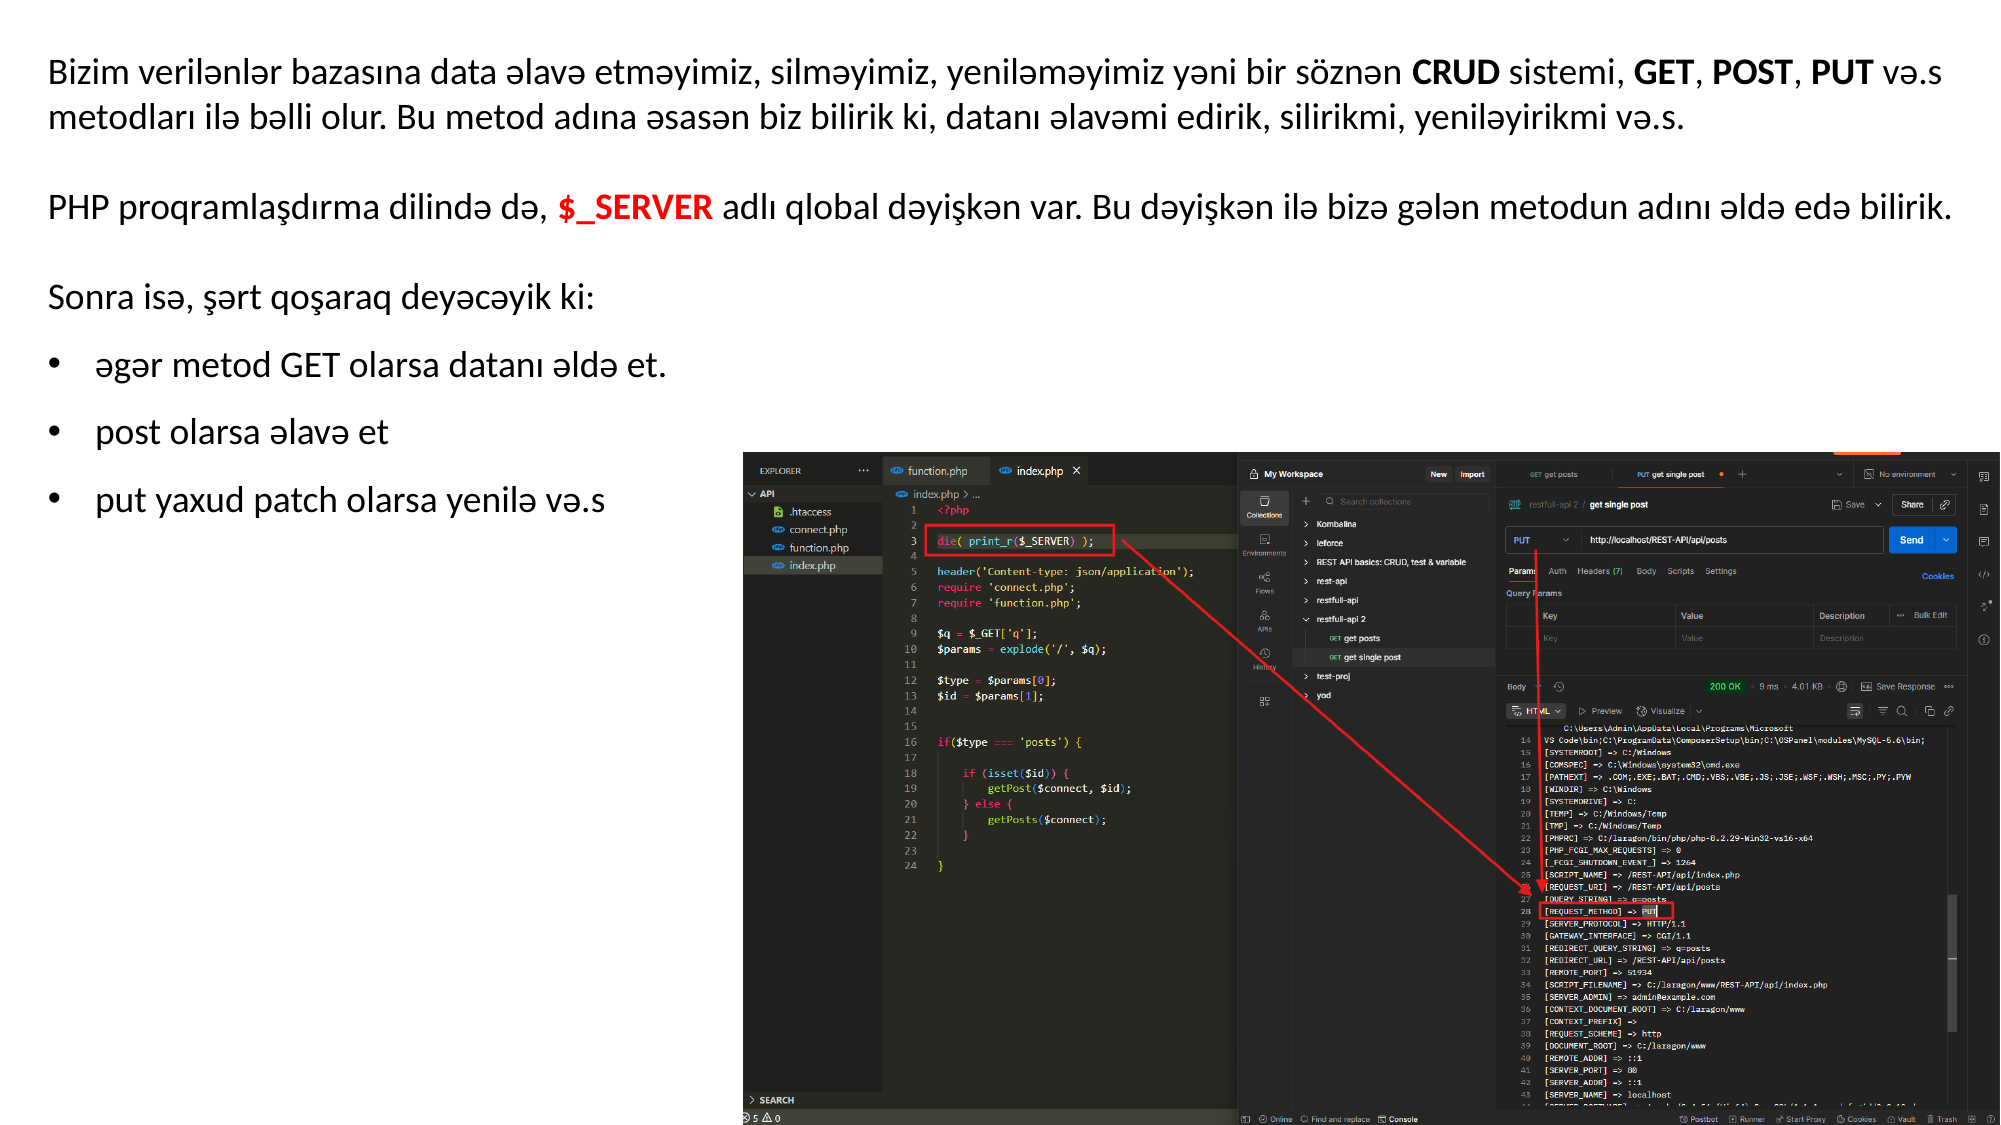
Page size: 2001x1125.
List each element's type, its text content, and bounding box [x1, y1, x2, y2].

picture [743, 452, 2000, 1125]
text_box Bizim verilənlər bazasına data əlavə etməyimiz, silməyimiz, yeniləməyimiz yəni bir söznən CRUD sistemi, GET, POST, PUT və.s metodları ilə bəlli olur. Bu metod adına əsasən biz bilirik ki, datanı əlavəmi edirik, silirikmi, yeniləyirikmi və.s. PHP proqramlaşdırma dilində də, $_SERVER adlı qlobal dəyişkən var. Bu dəyişkən ilə bizə gələn metodun adını əldə edə bilirik. Sonra isə, şərt qoşaraq deyəcəyik ki: əgər metod GET olarsa datanı əldə et. post olarsa əlavə et put yaxud patch olarsa yenilə və.s [33, 40, 1973, 618]
